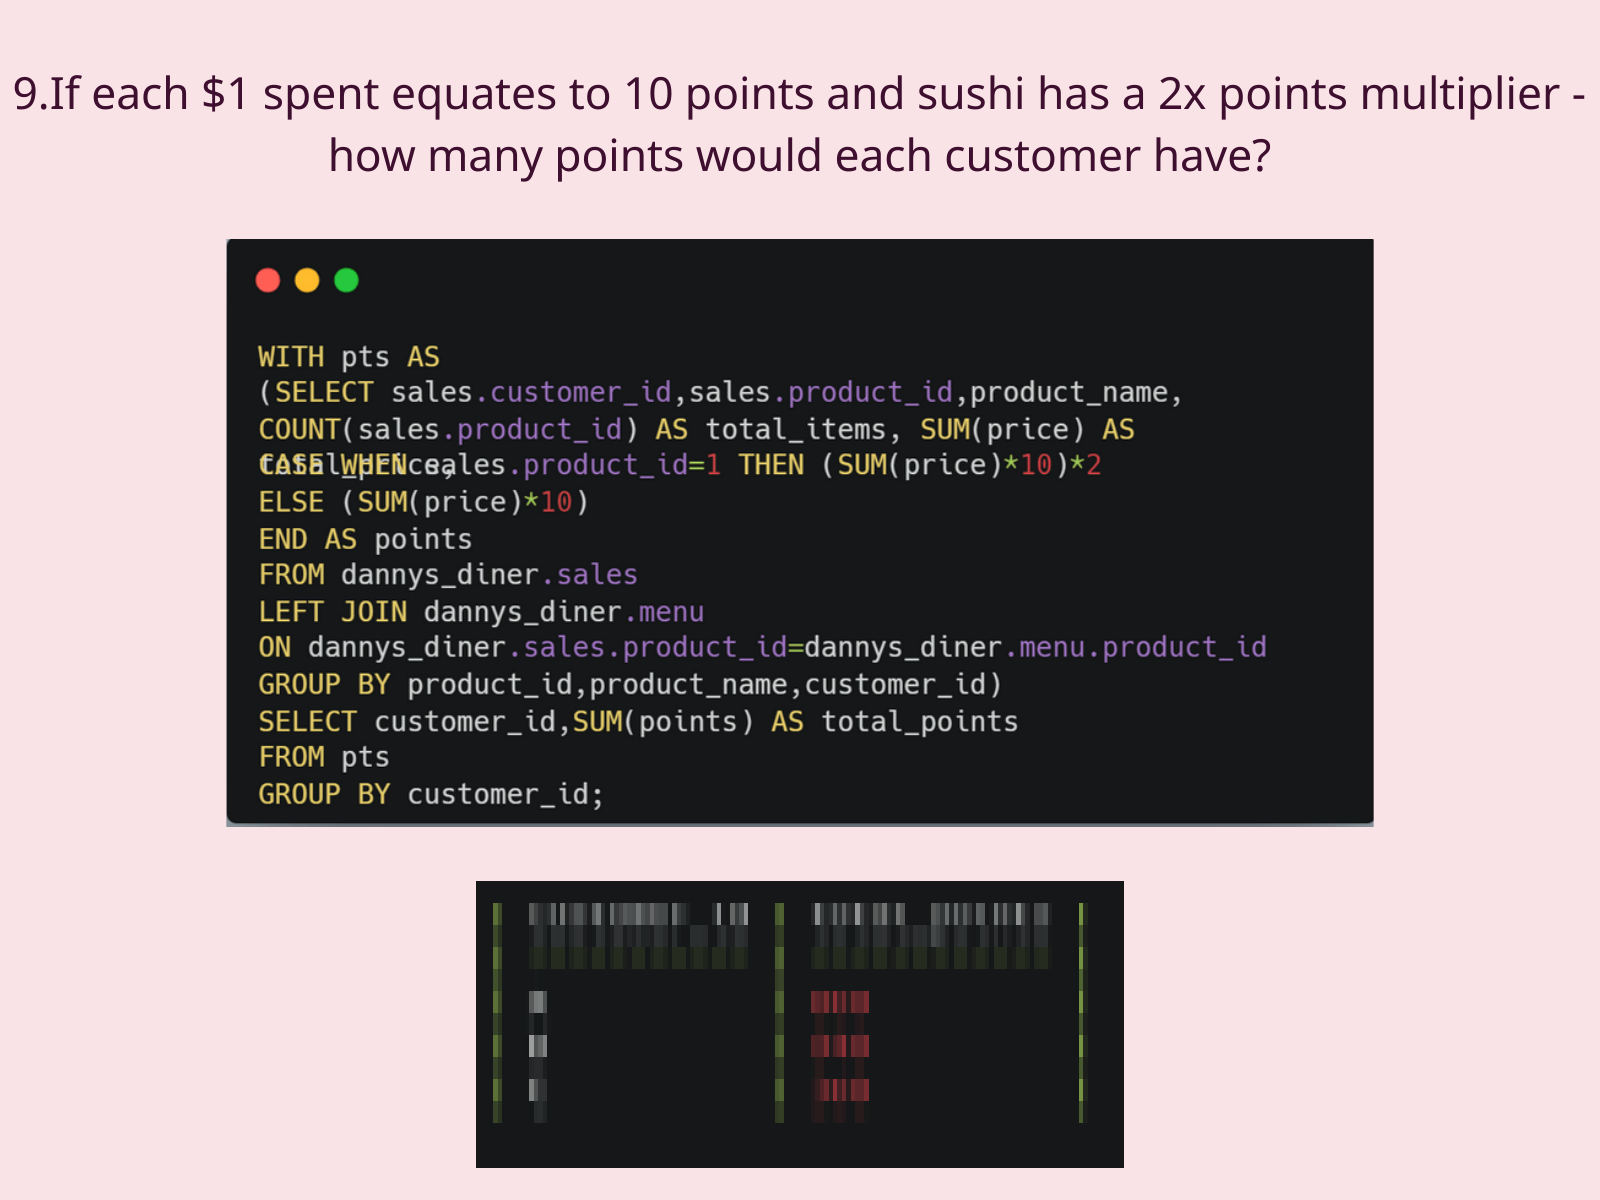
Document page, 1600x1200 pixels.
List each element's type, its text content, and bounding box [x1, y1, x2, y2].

text_box [226, 243, 1374, 828]
text_box [476, 881, 1124, 1168]
text_box 9.If each $1 spent equates to 10 points and sushi has a 2x points multiplier - how many points would each customer have? [0, 56, 1600, 243]
